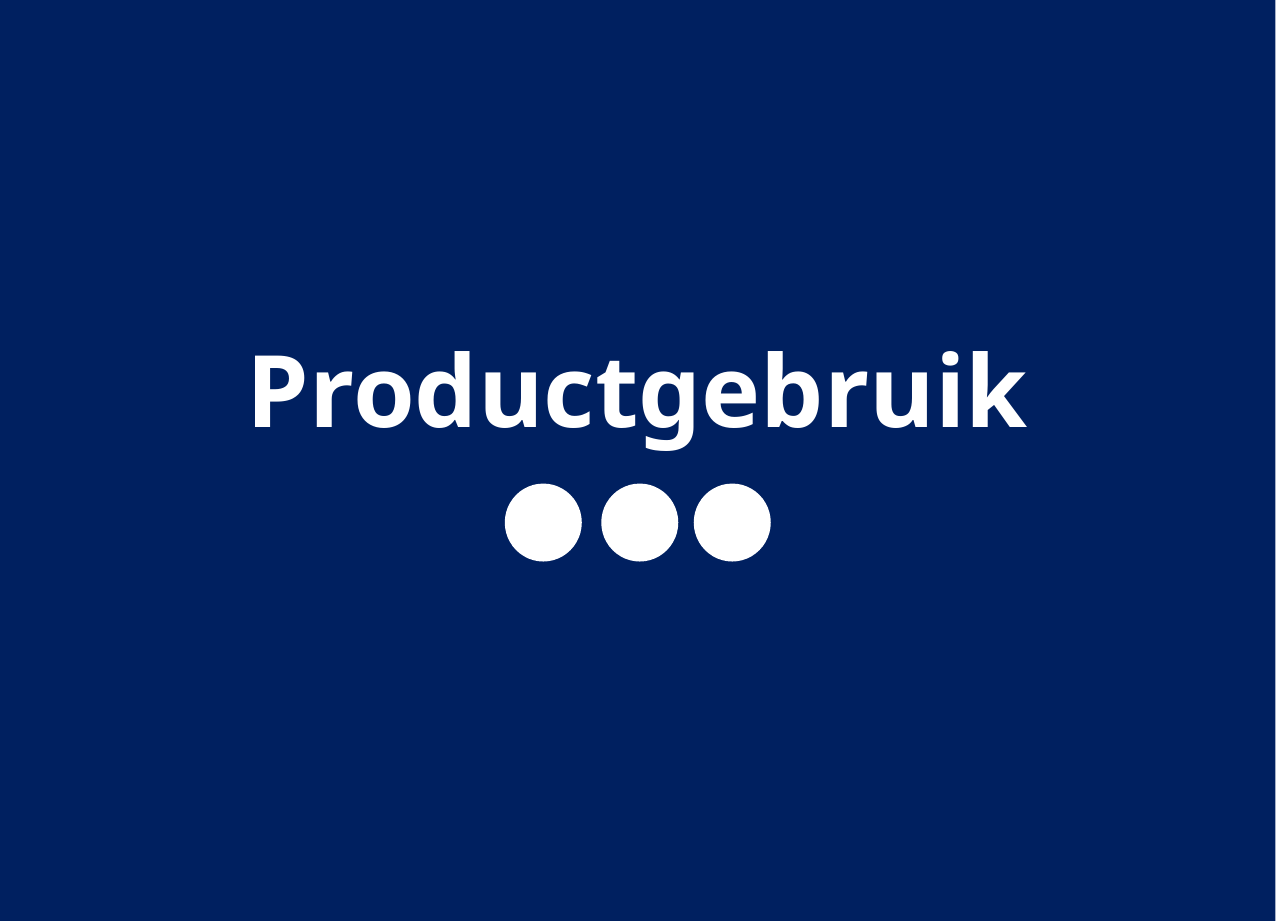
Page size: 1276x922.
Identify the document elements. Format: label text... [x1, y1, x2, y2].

title Productgebruik [117, 329, 1158, 461]
